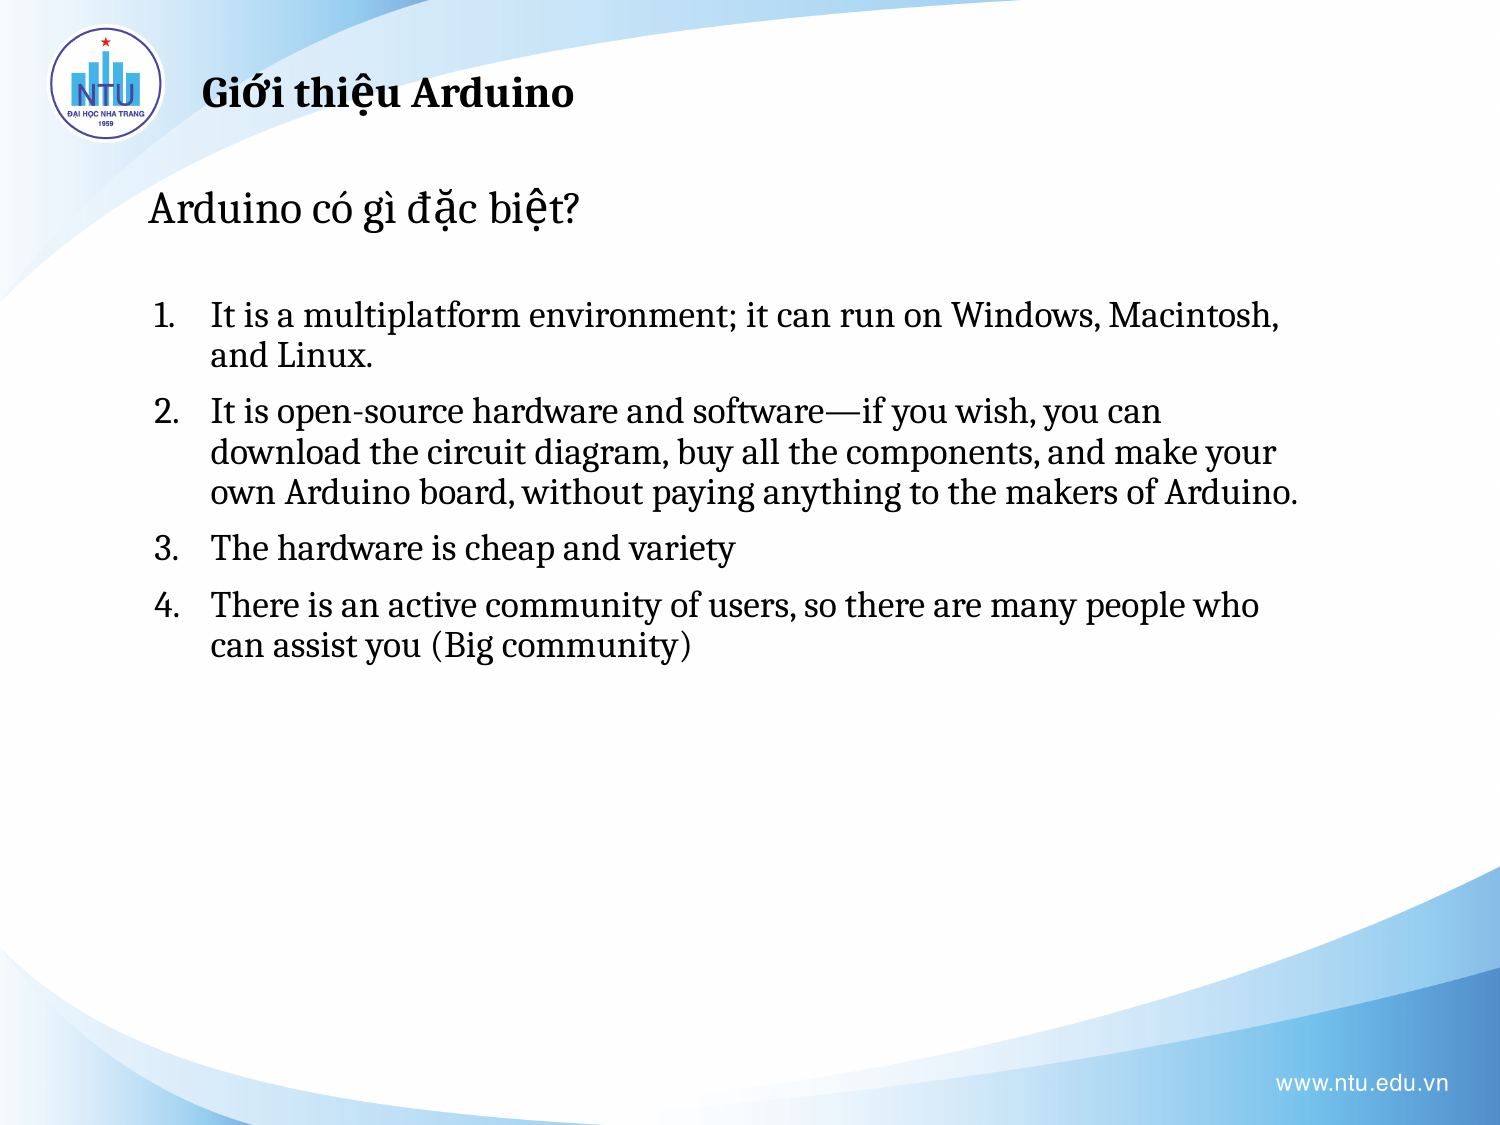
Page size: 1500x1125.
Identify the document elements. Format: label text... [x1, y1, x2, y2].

picture [0, 0, 1500, 1125]
title Arduino có gì đặc biệt? [133, 99, 1428, 318]
list It is a multiplatform environment; it can run on Windows, Macintosh, and Linux. It is open-source hardware and software—if you wish, you can download the circuit diagram, buy all the components, and make your own Arduino board, without paying anything to the makers of Arduino. The hardware is cheap and variety There is an active community of users, so there are many people who can assist you (Big community) [139, 287, 1318, 1002]
text_box Giới thiệu Arduino [187, 62, 624, 125]
